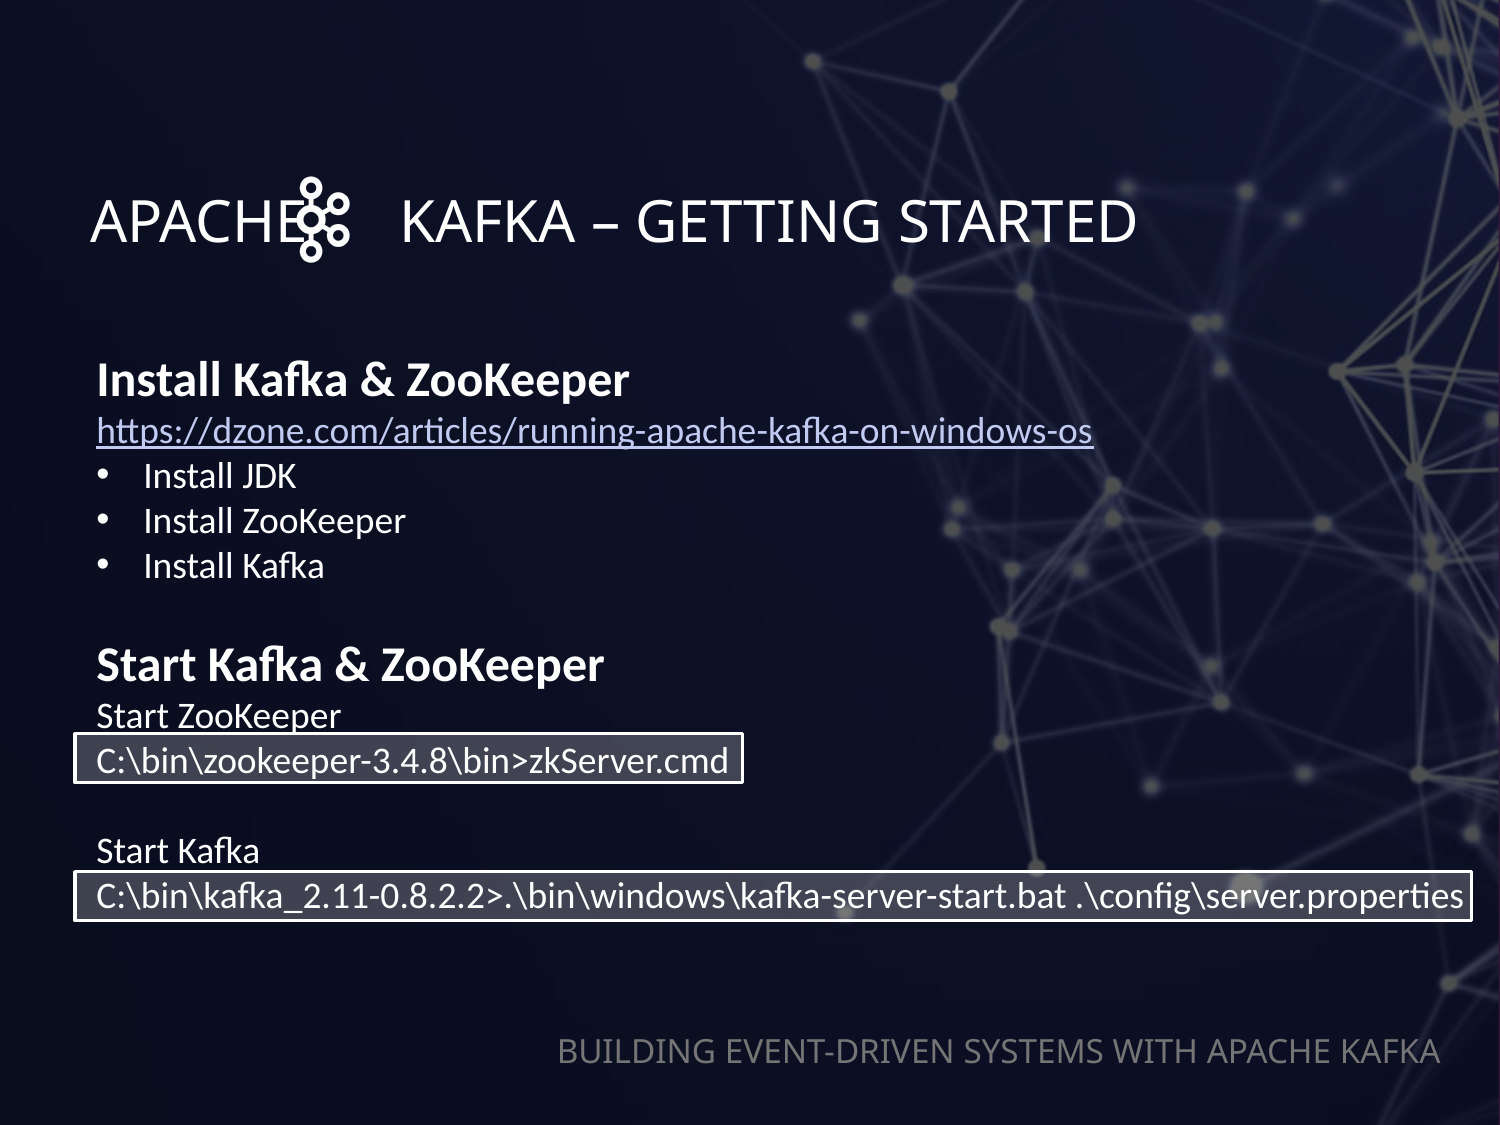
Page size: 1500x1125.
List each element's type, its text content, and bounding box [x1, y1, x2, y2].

title Apache Kafka – getting started [75, 99, 1350, 339]
text_box Install Kafka & ZooKeeper https://dzone.com/articles/running-apache-kafka-on-windows-os Install JDK Install ZooKeeper Install Kafka Start Kafka & ZooKeeper Start ZooKeeper C:\bin\zookeeper-3.4.8\bin>zkServer.cmd Start Kafka C:\bin\kafka_2.11-0.8.2.2>.\bin\windows\kafka-server-start.bat .\config\server.properties [81, 338, 1481, 924]
text_box [73, 870, 1473, 922]
text_box [73, 732, 744, 784]
picture [0, 0, 1499, 1125]
